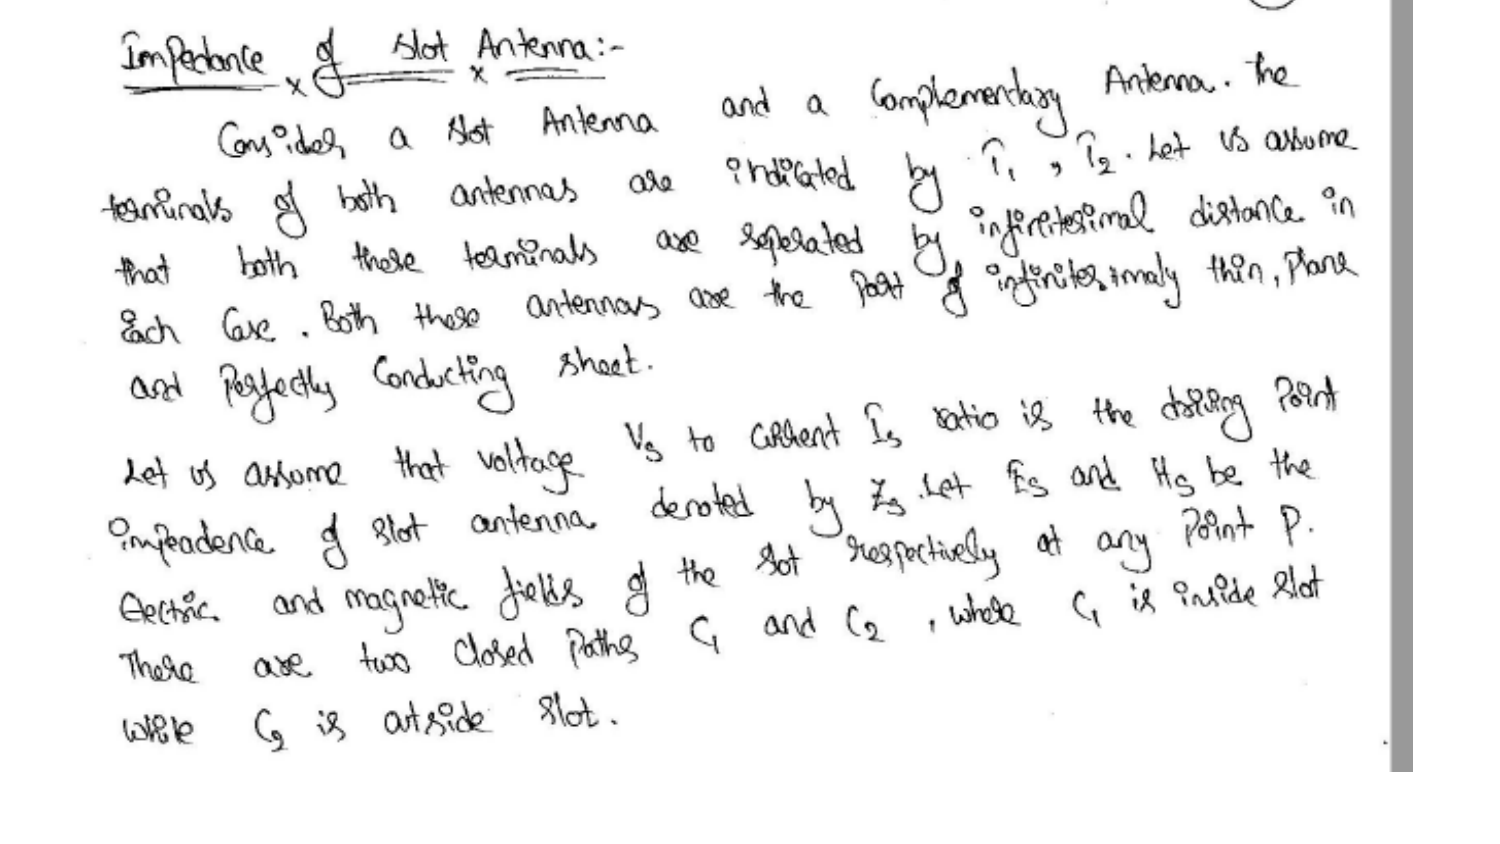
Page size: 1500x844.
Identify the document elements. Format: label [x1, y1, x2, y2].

picture [62, 0, 1413, 772]
